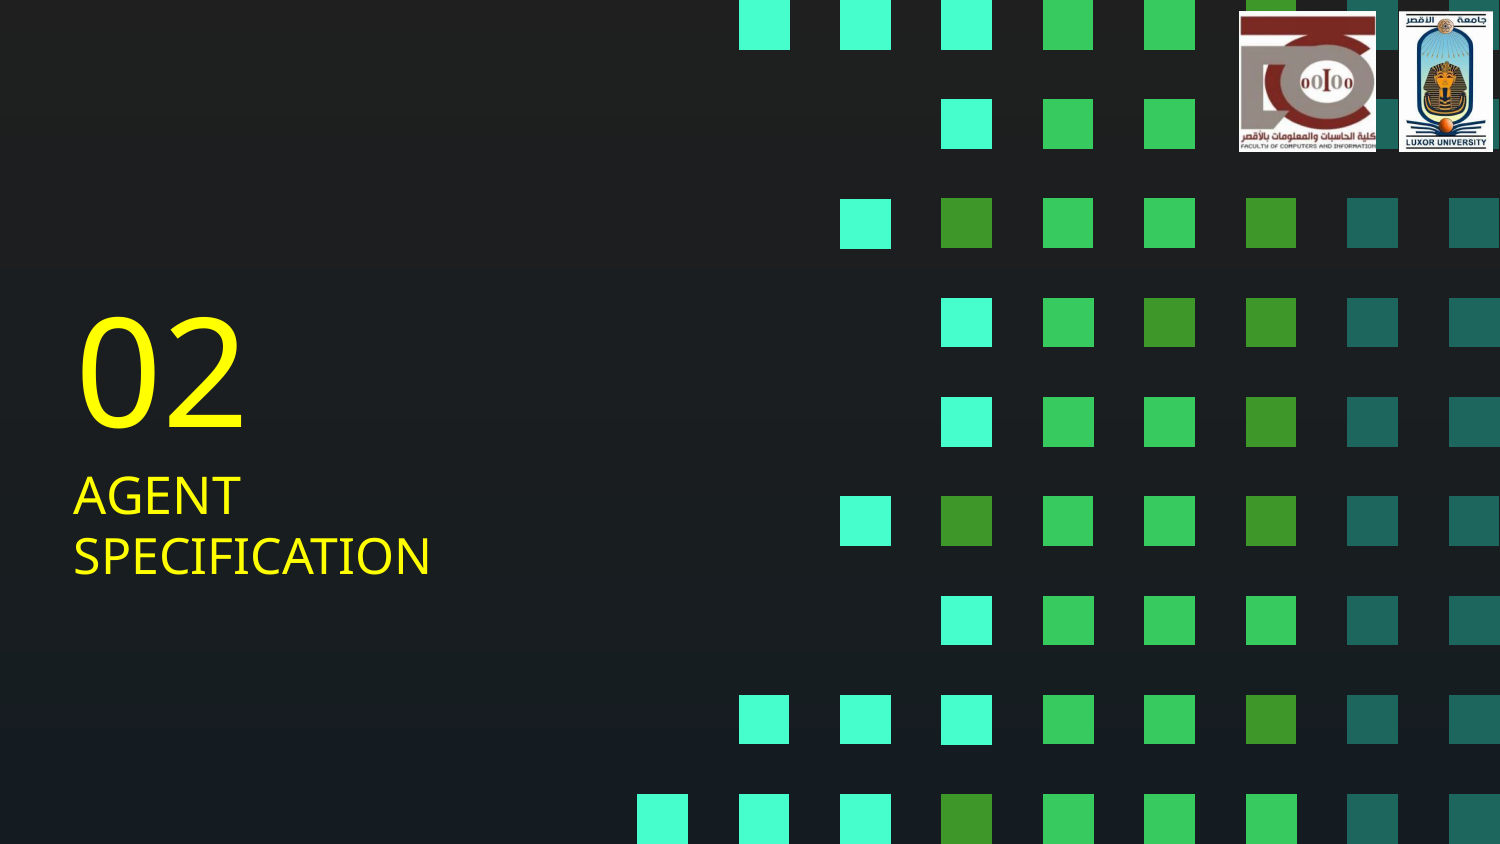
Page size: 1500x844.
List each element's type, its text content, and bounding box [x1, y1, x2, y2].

title 02 [60, 285, 513, 448]
title AGENT SPECIFICATION [58, 447, 743, 610]
picture [1399, 11, 1493, 152]
picture [1239, 11, 1377, 152]
